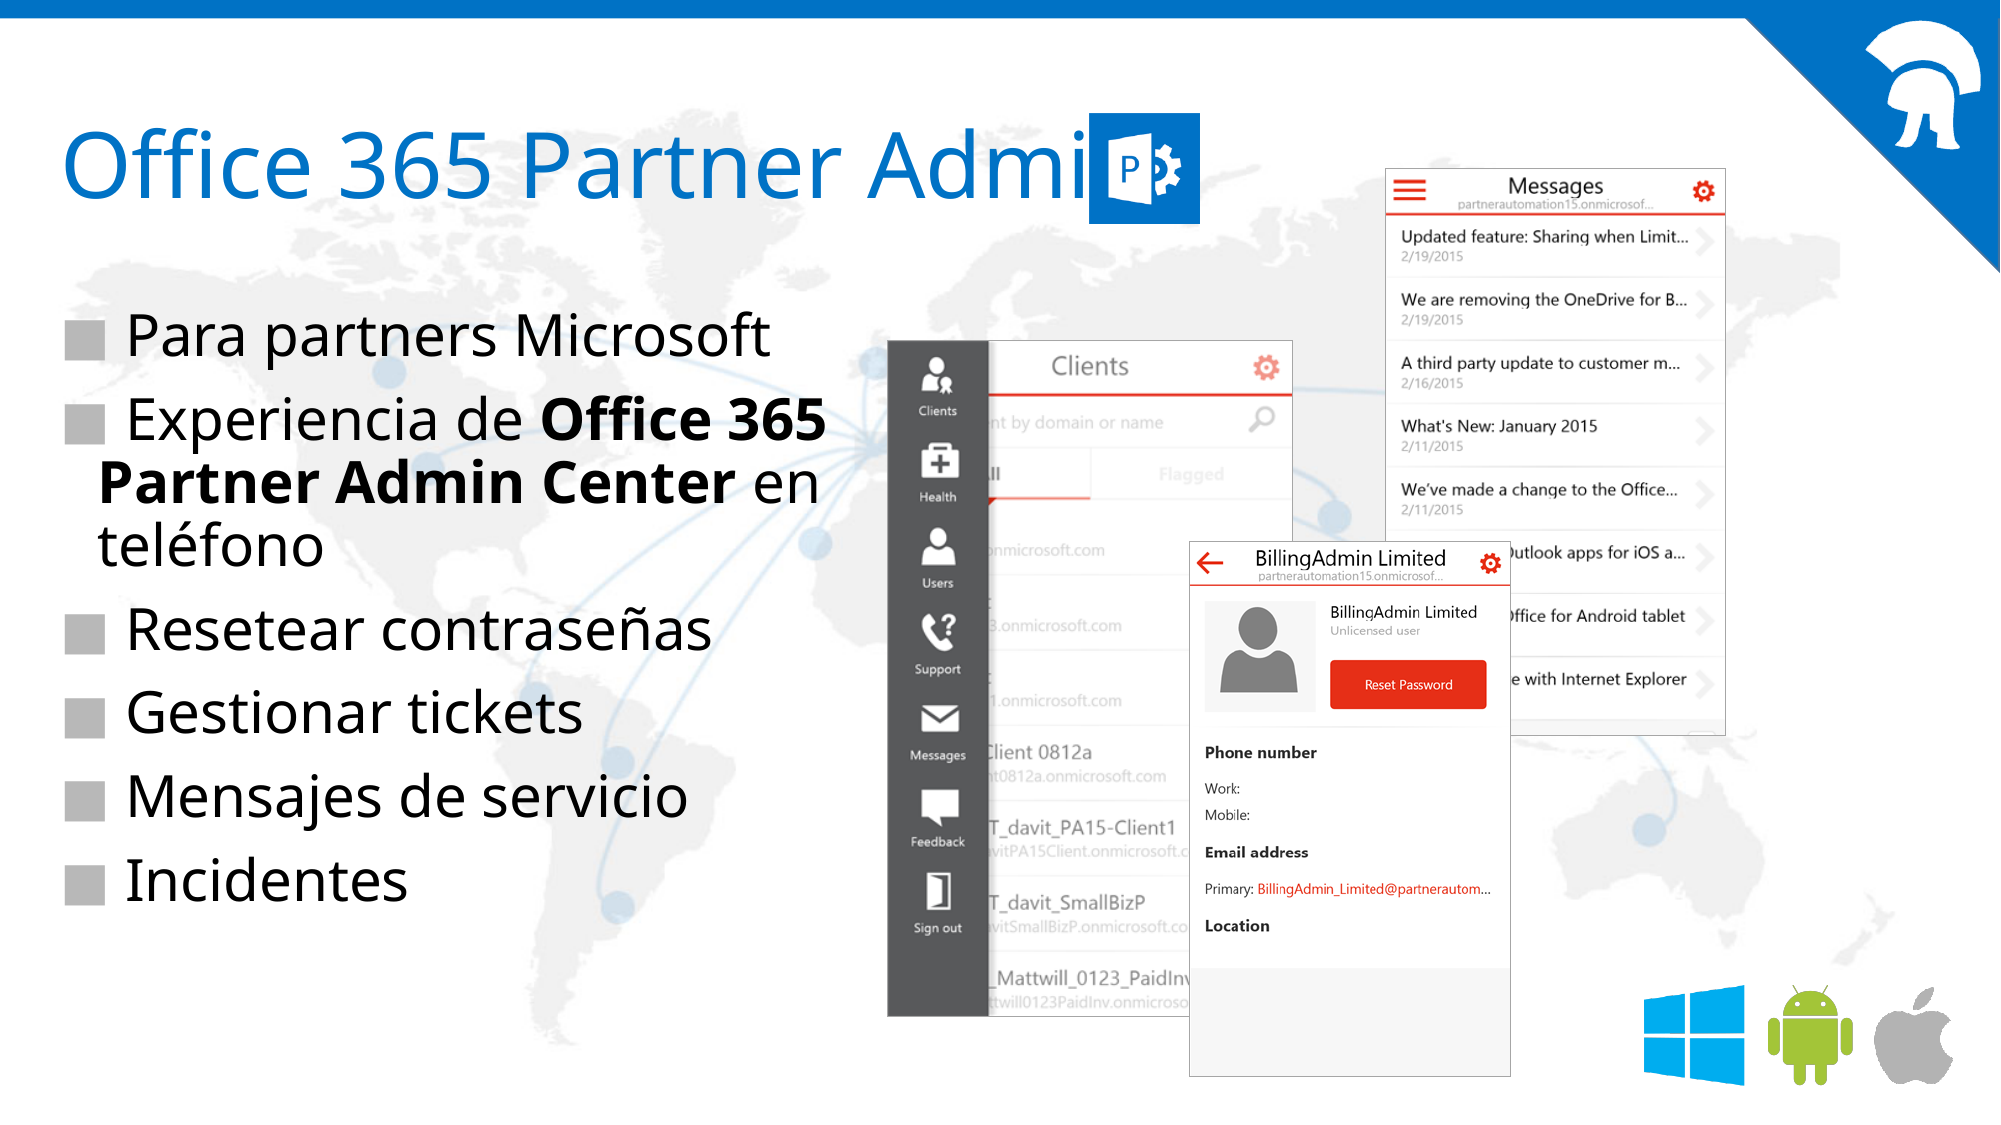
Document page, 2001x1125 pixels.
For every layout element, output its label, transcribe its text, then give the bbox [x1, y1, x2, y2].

title Office 365 Partner Admin [45, 59, 1863, 278]
picture [0, 0, 2001, 1125]
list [1089, 113, 1200, 224]
list Para partners Microsoft Experiencia de Office 365 Partner Admin Center en teléfono Resetear contraseñas Gestionar tickets Mensajes de servicio Incidentes [45, 298, 932, 1013]
